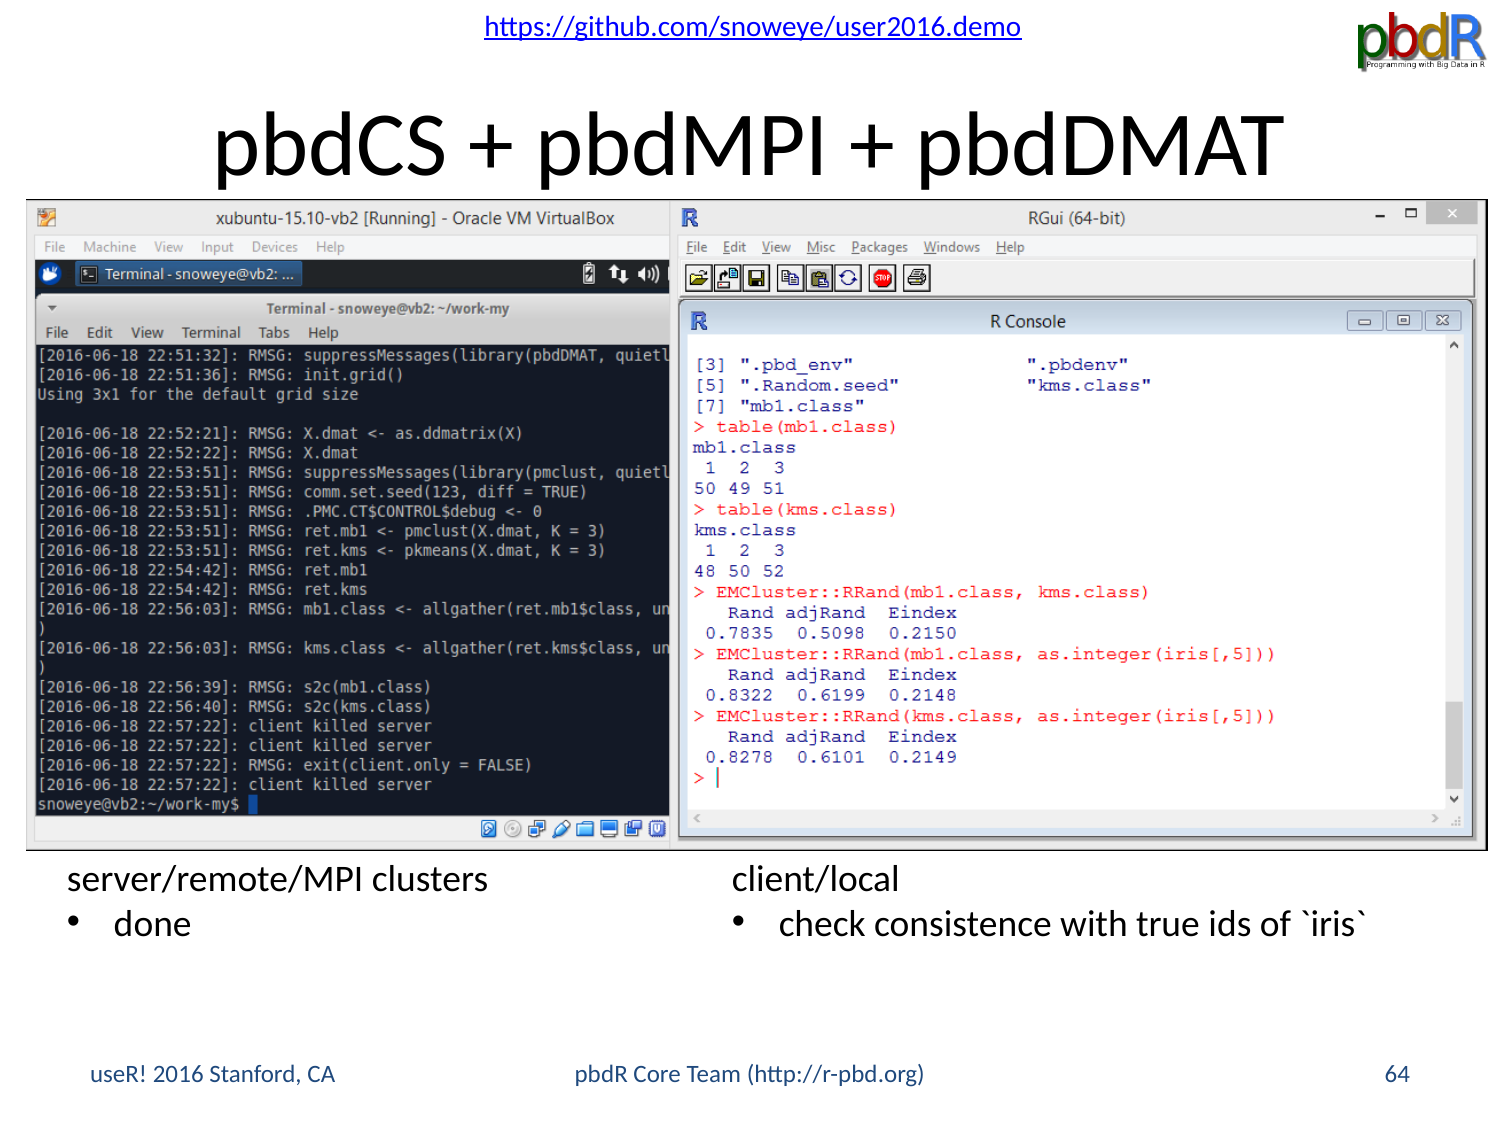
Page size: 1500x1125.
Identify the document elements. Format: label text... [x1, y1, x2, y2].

picture [26, 199, 1488, 851]
slide_number useR! 2016 Stanford, CA [75, 1042, 425, 1103]
picture [1358, 12, 1488, 73]
text_box client/local check consistence with true ids of `iris` [717, 859, 1413, 951]
slide_number 64 [1074, 1042, 1425, 1103]
footer pbdR Core Team (http://r-pbd.org) [512, 1042, 988, 1103]
text_box https://github.com/snoweye/user2016.demo [469, 0, 1037, 50]
text_box server/remote/MPI clusters done [52, 859, 504, 996]
title pbdCS + pbdMPI + pbdDMAT [75, 45, 1425, 198]
